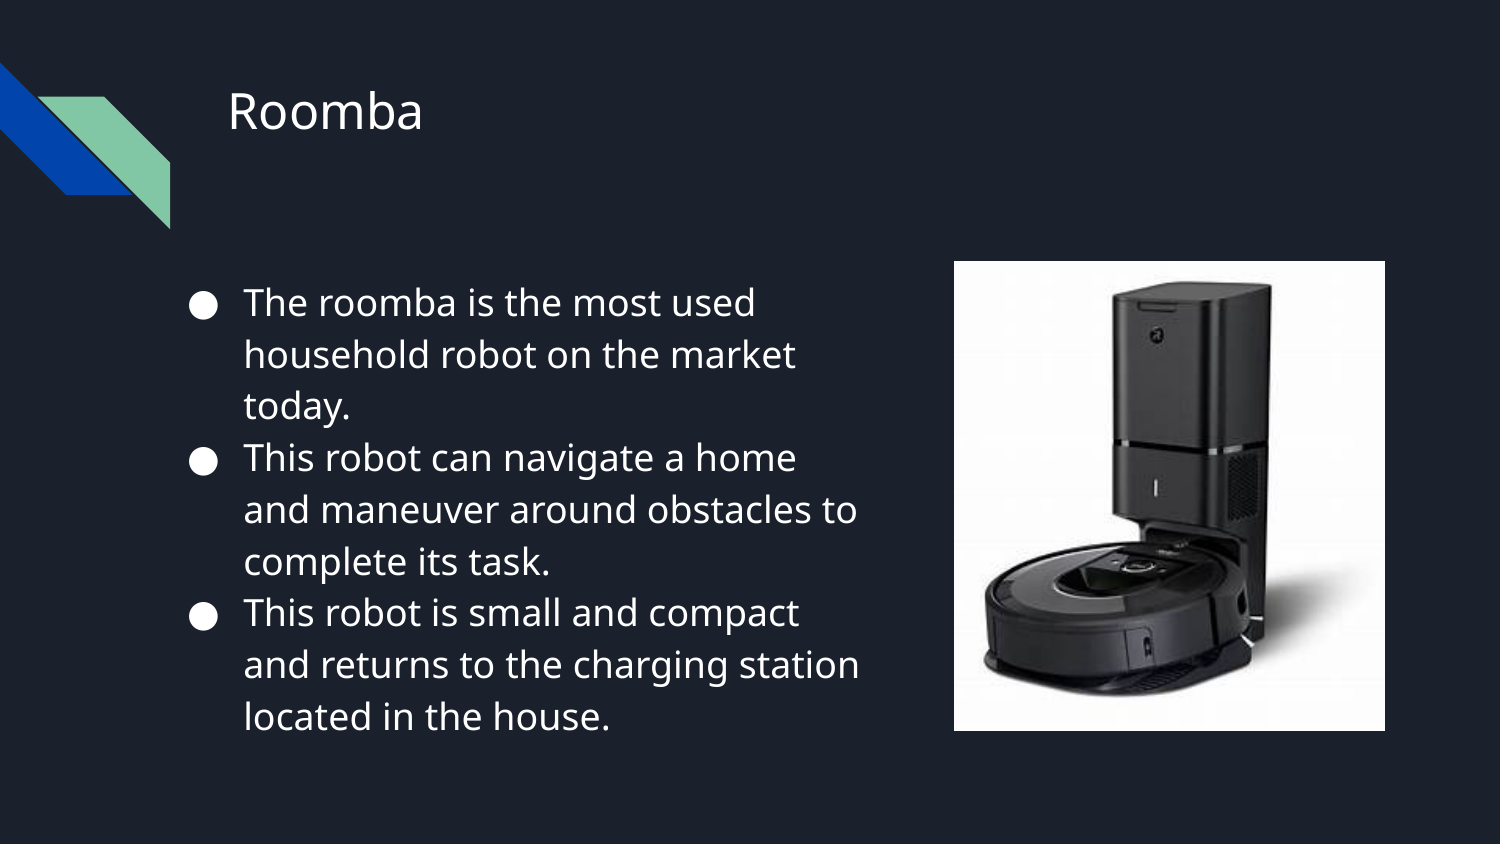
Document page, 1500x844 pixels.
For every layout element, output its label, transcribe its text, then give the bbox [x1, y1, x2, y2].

picture [954, 261, 1385, 731]
title Roomba [212, 64, 1368, 215]
list The roomba is the most used household robot on the market today. This robot can navigate a home and maneuver around obstacles to complete its task. This robot is small and compact and returns to the charging station located in the house. [153, 257, 887, 735]
